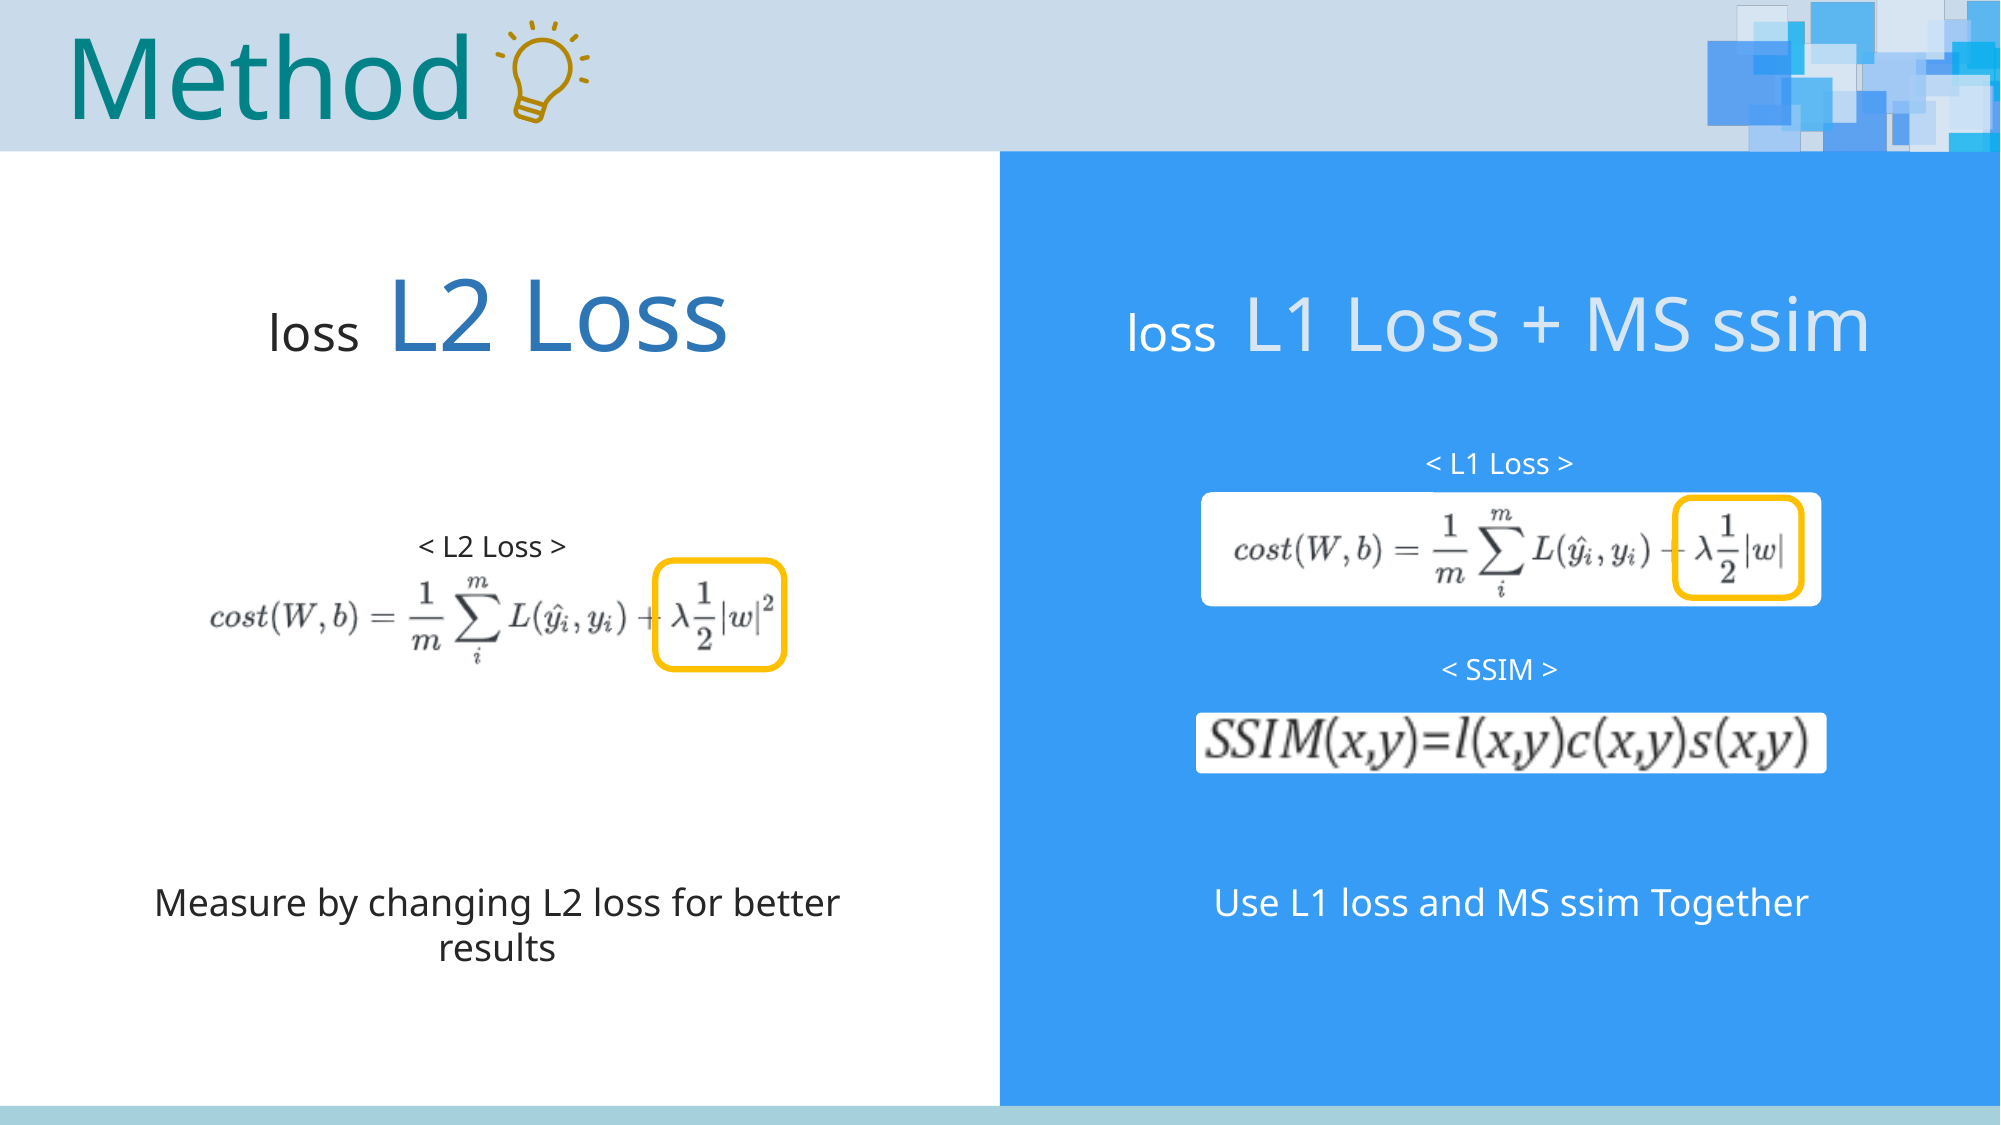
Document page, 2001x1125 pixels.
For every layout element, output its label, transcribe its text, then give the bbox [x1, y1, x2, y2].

text_box [999, 152, 2000, 1105]
text_box < L1 Loss > [1388, 438, 1612, 489]
text_box [0, 1105, 2000, 1125]
text_box loss L2 Loss [31, 243, 969, 379]
text_box Method [0, 0, 541, 150]
picture [1195, 712, 1827, 774]
text_box Measure by changing L2 loss for better results [115, 871, 880, 977]
picture [1706, 0, 2001, 152]
picture [191, 569, 803, 681]
text_box [0, 0, 1706, 152]
picture [1201, 492, 1822, 607]
text_box < SSIM > [1388, 643, 1612, 694]
text_box [656, 559, 783, 569]
text_box < L2 Loss > [380, 520, 605, 569]
text_box Use L1 loss and MS ssim Together [1129, 871, 1894, 932]
picture [489, 19, 593, 123]
text_box loss L1 Loss + MS ssim [1031, 243, 1969, 379]
